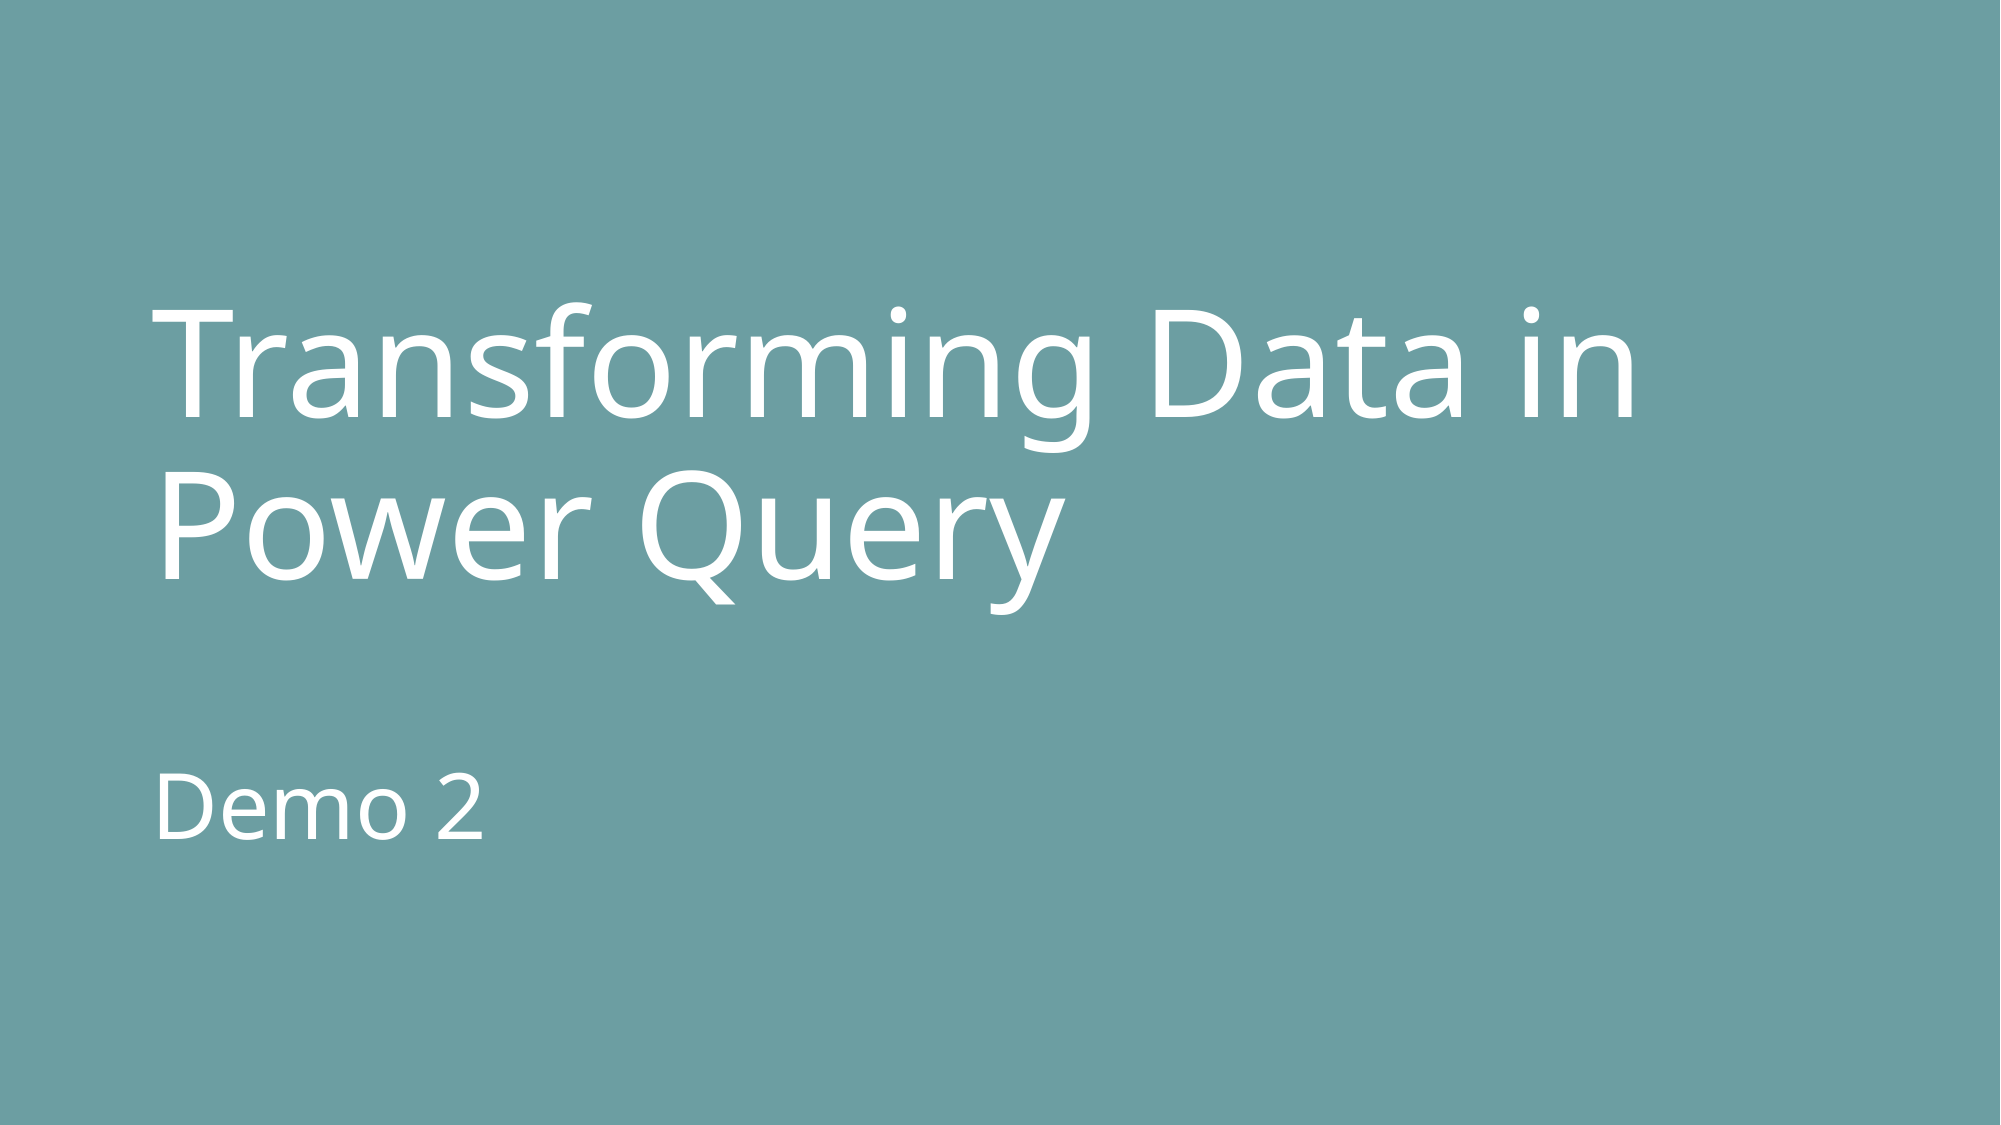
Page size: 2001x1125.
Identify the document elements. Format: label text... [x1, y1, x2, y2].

title Transforming Data in Power Query [136, 280, 1862, 749]
list Demo 2 [136, 752, 1862, 999]
